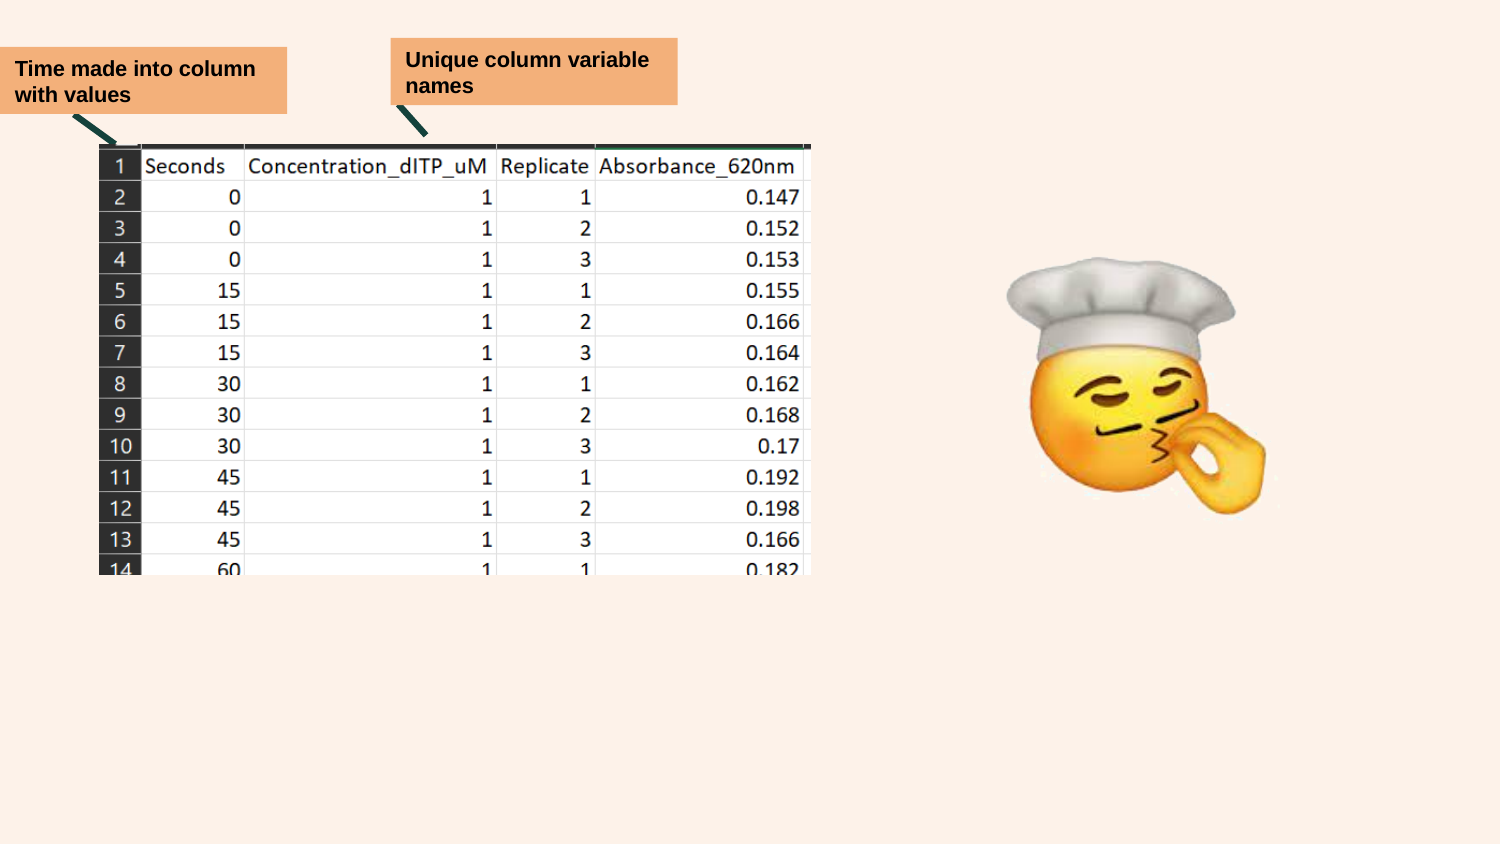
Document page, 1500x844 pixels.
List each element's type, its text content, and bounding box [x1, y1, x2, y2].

picture [97, 143, 812, 576]
picture [870, 232, 1389, 524]
text_box Unique column variable names [390, 37, 678, 106]
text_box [73, 114, 116, 145]
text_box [397, 103, 427, 136]
text_box Time made into column with values [0, 46, 288, 114]
